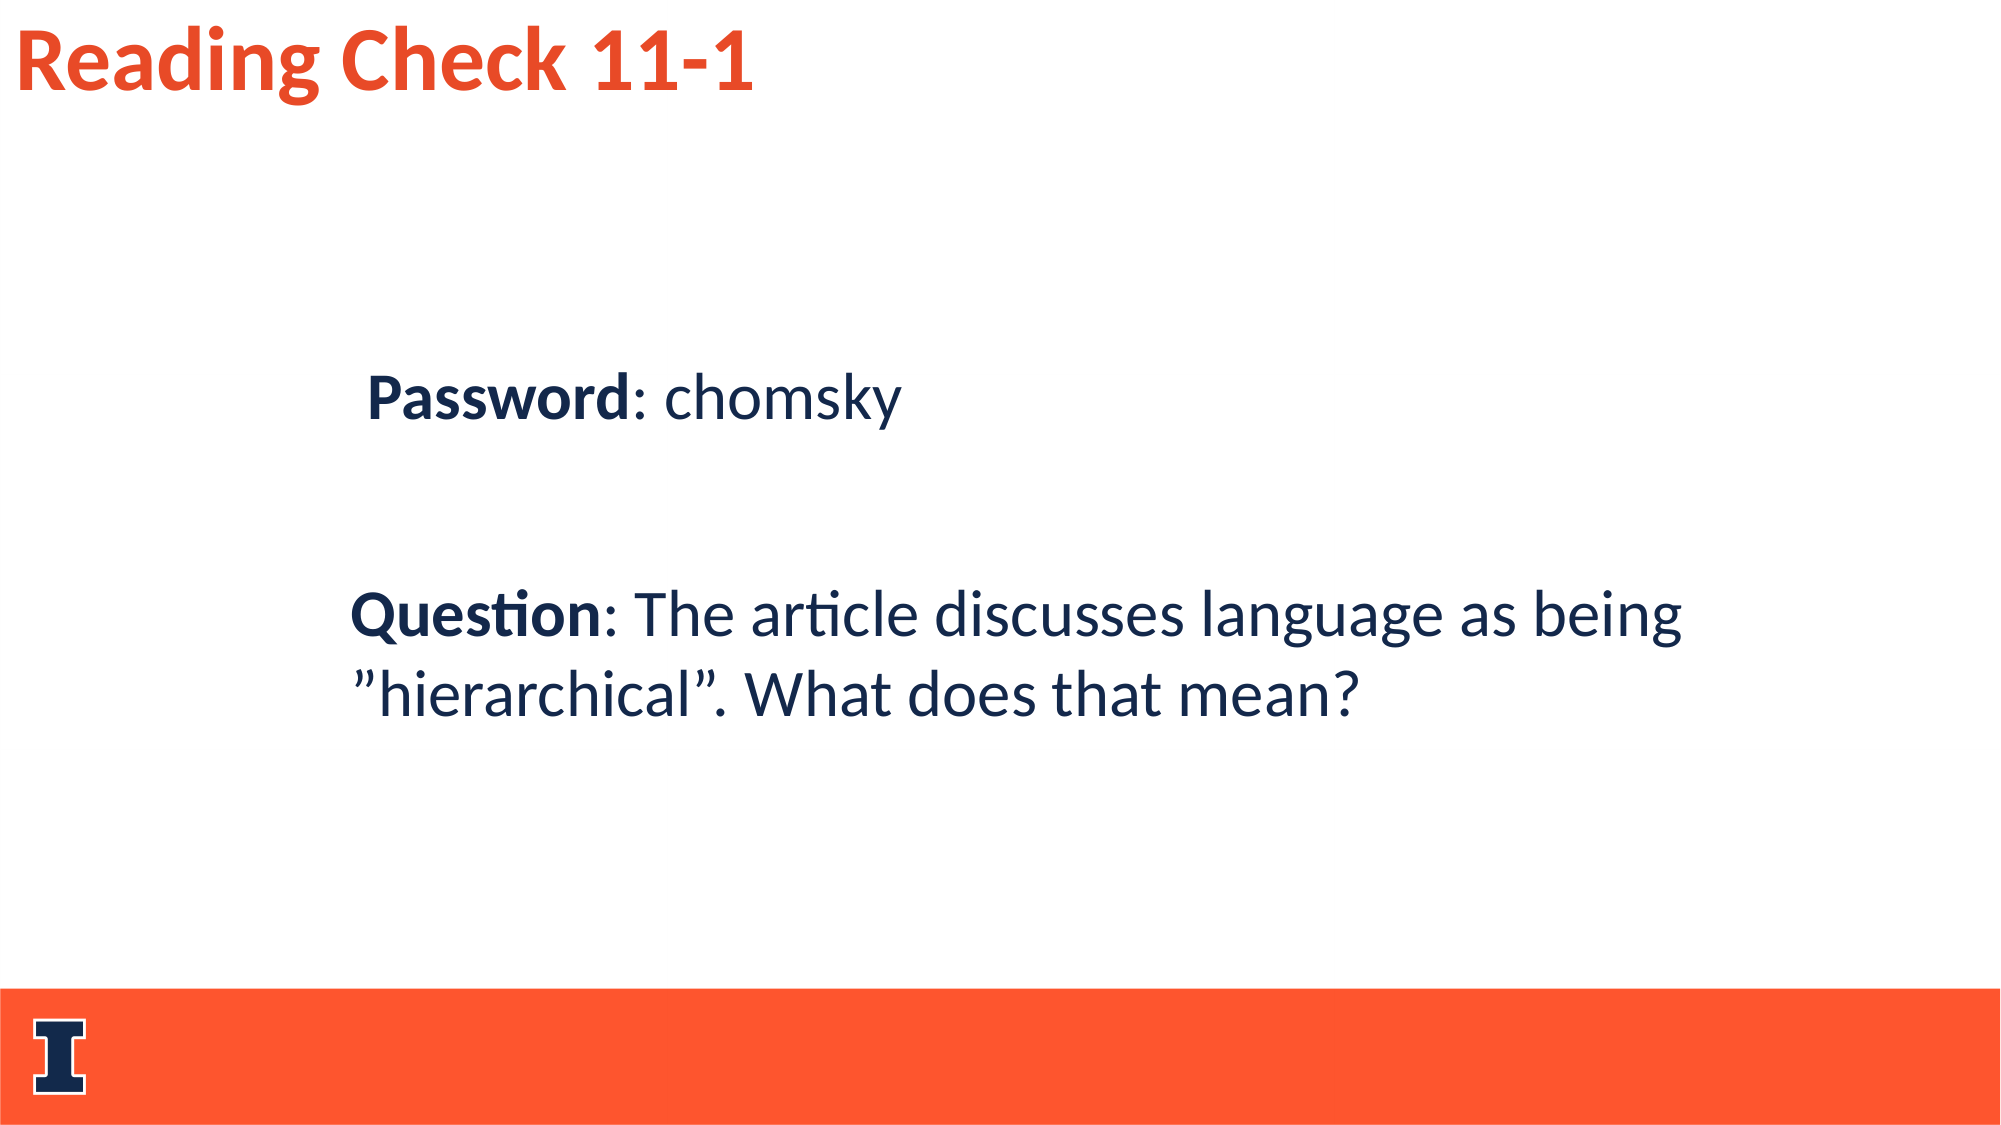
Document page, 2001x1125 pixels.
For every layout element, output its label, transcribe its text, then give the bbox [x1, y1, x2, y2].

text_box Question: The article discusses language as being ”hierarchical”. What does that mean? [335, 562, 1884, 738]
text_box Password: chomsky [352, 345, 918, 441]
text_box Reading Check 11-1 [0, 0, 1884, 121]
picture [0, 0, 2001, 1125]
